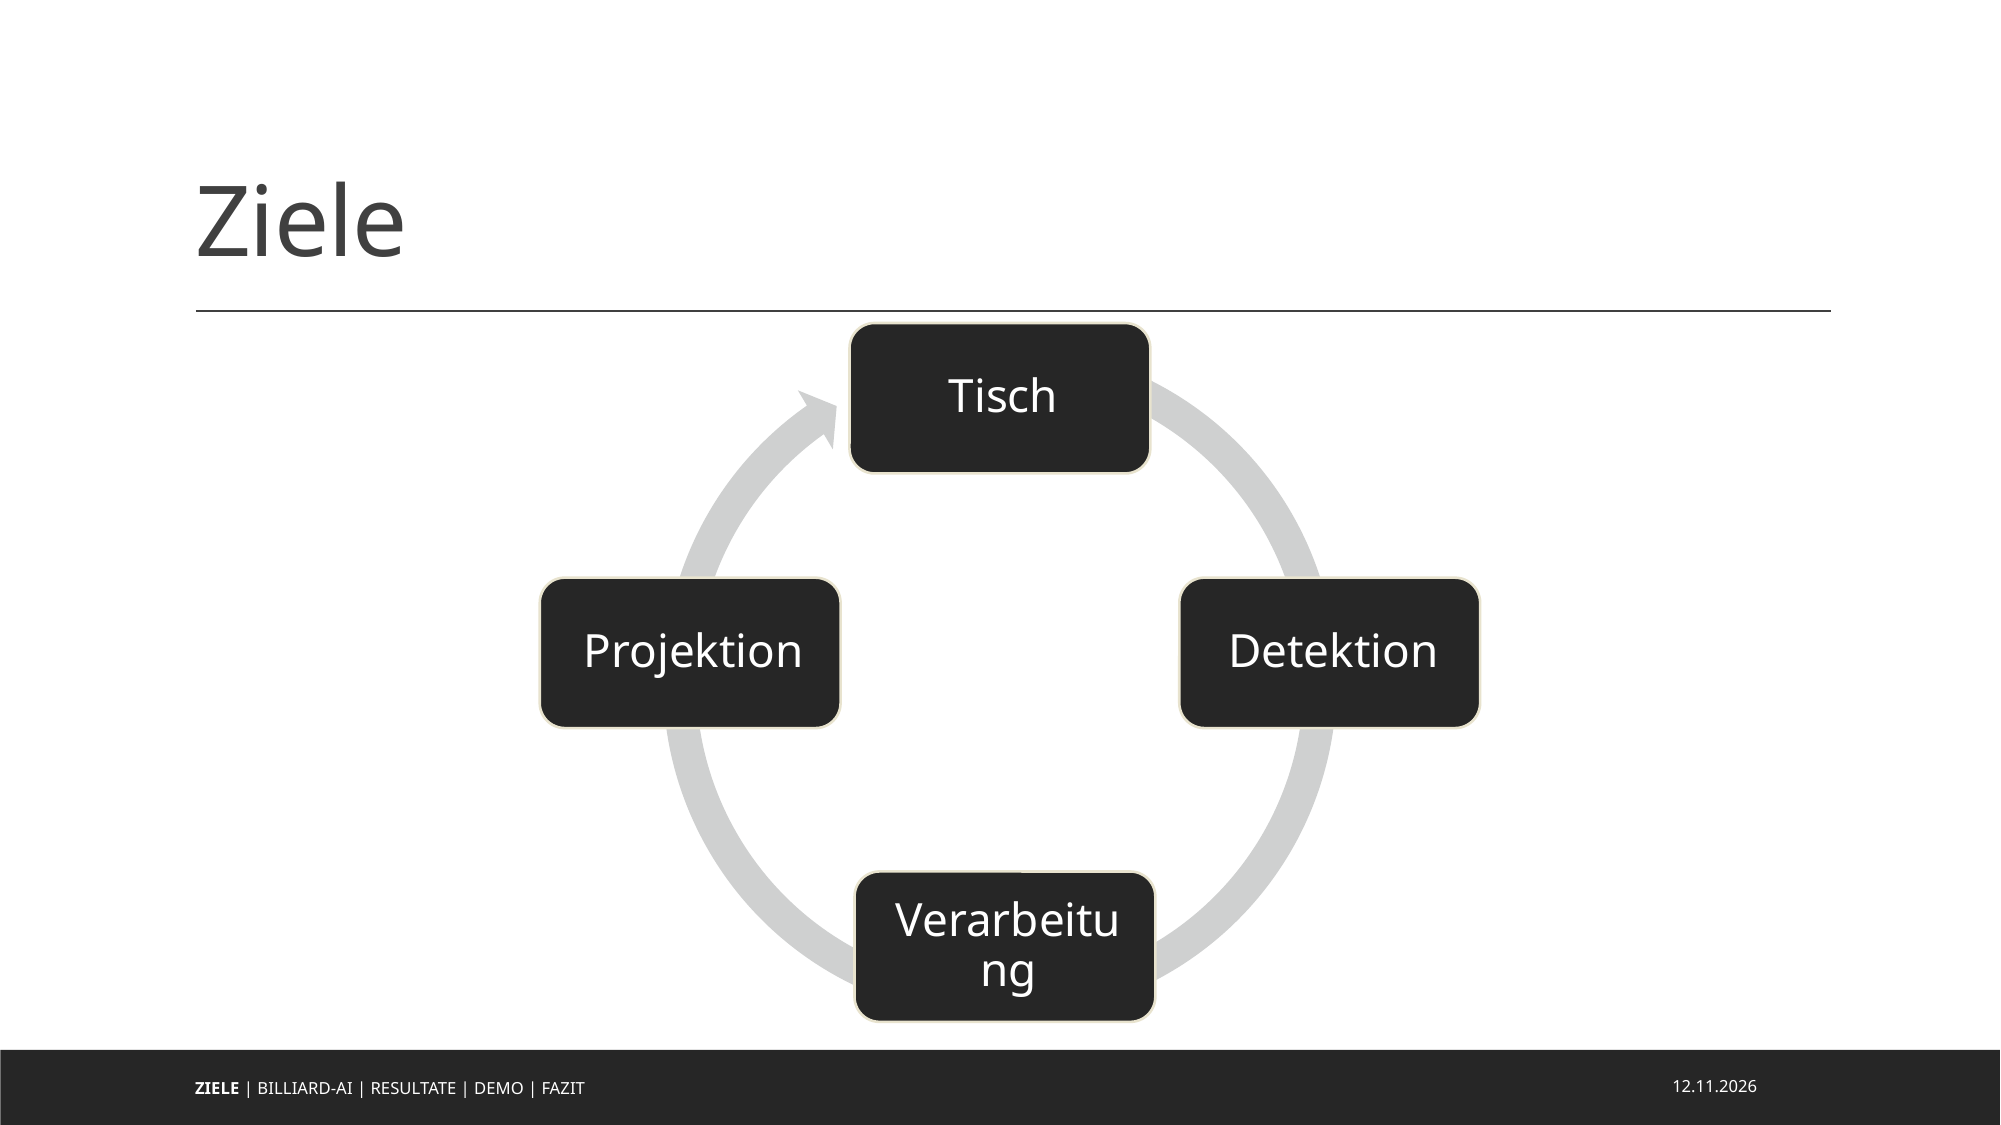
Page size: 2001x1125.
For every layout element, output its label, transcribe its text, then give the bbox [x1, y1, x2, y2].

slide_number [1348, 1057, 1773, 1118]
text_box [445, 283, 1554, 1023]
title Ziele [180, 47, 1830, 285]
